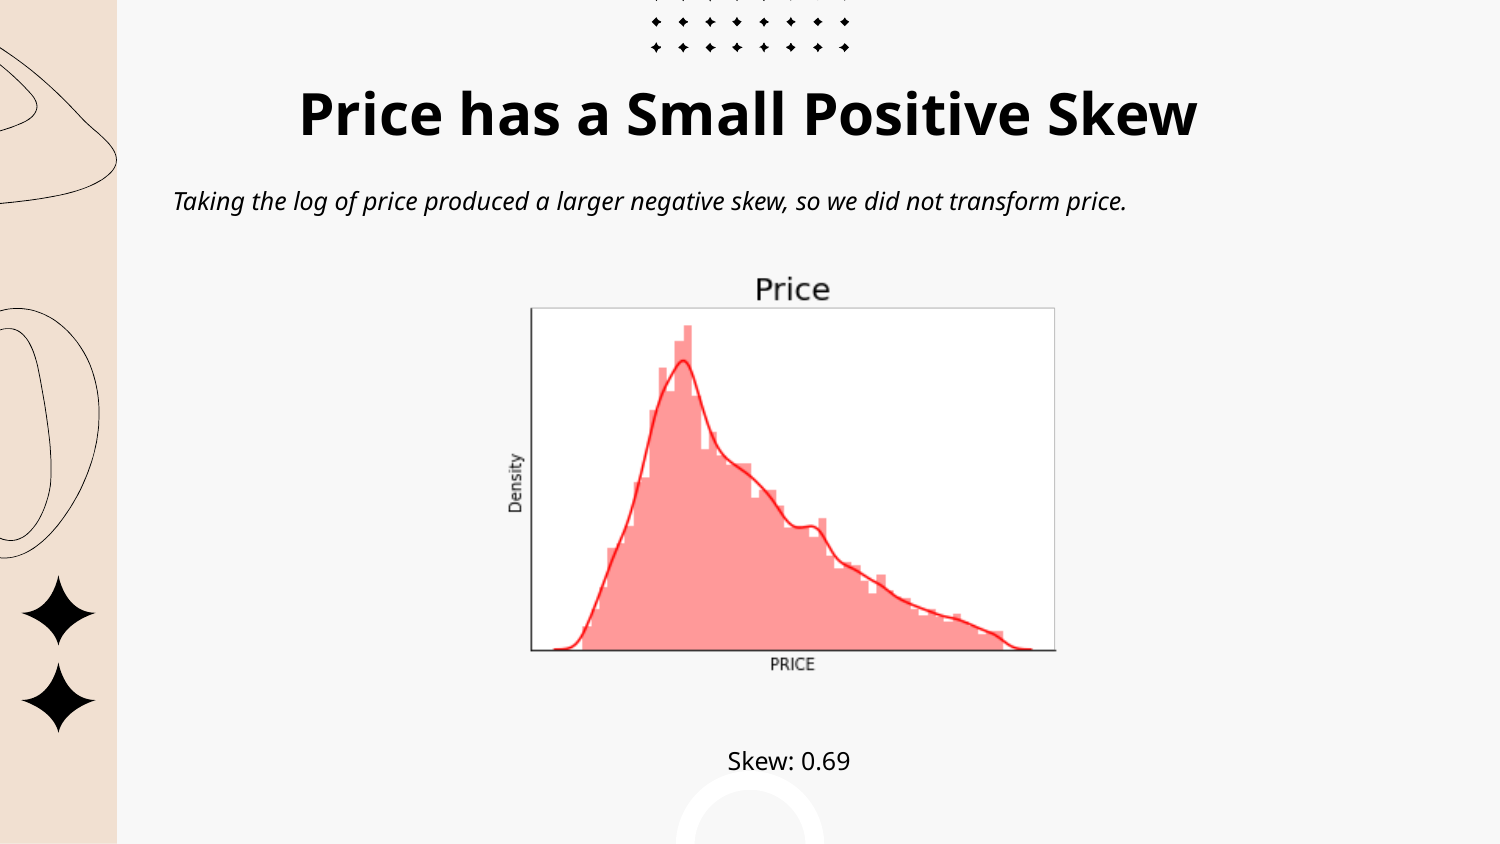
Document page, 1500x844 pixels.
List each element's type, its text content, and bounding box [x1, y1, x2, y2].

list Taking the log of price produced a larger negative skew, so we did not transform price. [157, 170, 1383, 219]
title Price has a Small Positive Skew [116, 87, 1380, 136]
list Skew: 0.69 [498, 730, 1081, 779]
picture [497, 266, 1066, 683]
